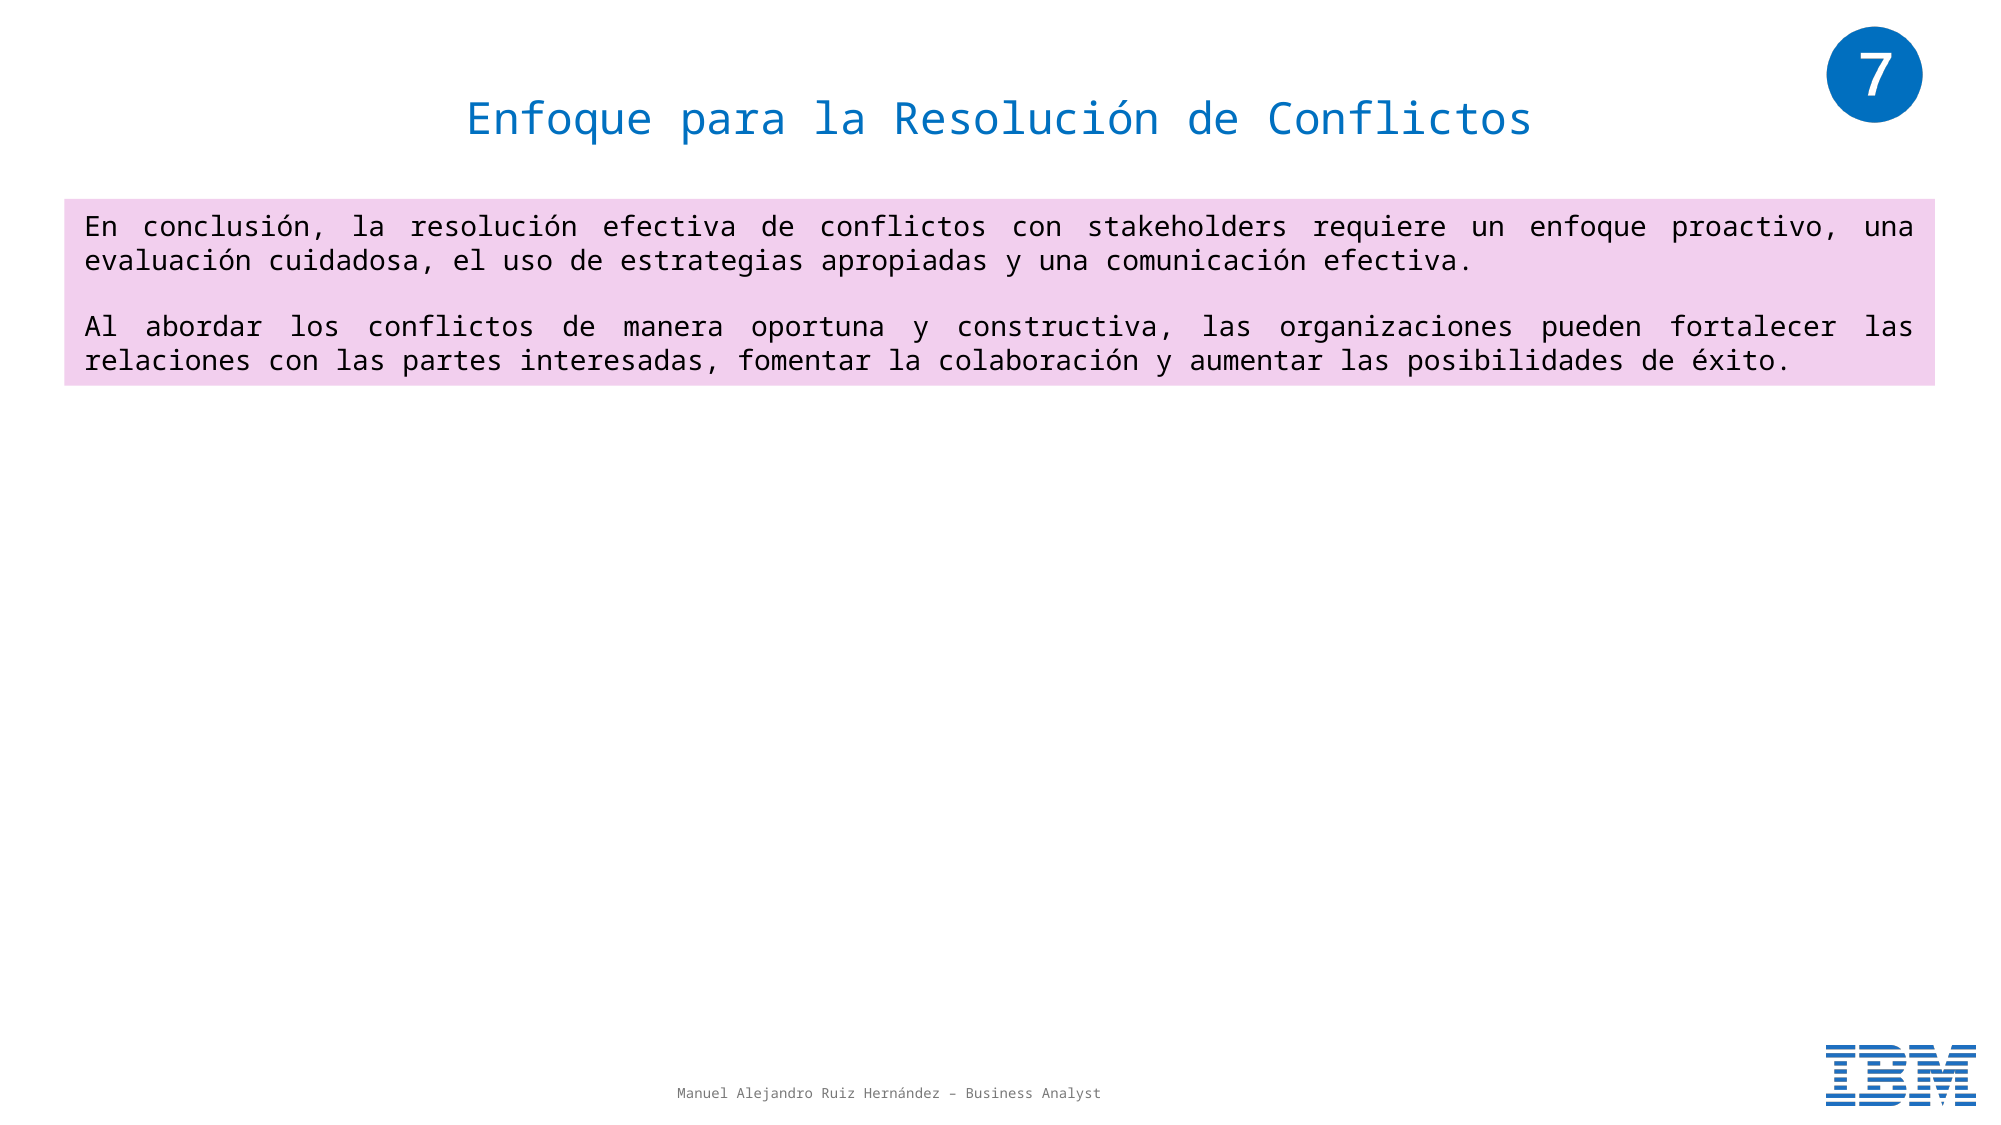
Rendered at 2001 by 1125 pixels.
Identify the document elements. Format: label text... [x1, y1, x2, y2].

picture [1826, 1045, 1977, 1107]
text_box Enfoque para la Resolución de Conflictos [181, 80, 1822, 154]
picture [1813, 13, 1936, 136]
text_box En conclusión, la resolución efectiva de conflictos con stakeholders requiere un enfoque proactivo, una evaluación cuidadosa, el uso de estrategias apropiadas y una comunicación efectiva. Al abordar los conflictos de manera oportuna y constructiva, las organizaciones pueden fortalecer las relaciones con las partes interesadas, fomentar la colaboración y aumentar las posibilidades de éxito. [63, 198, 1936, 387]
footer Manuel Alejandro Ruiz Hernández – Business Analyst [662, 1063, 1338, 1124]
